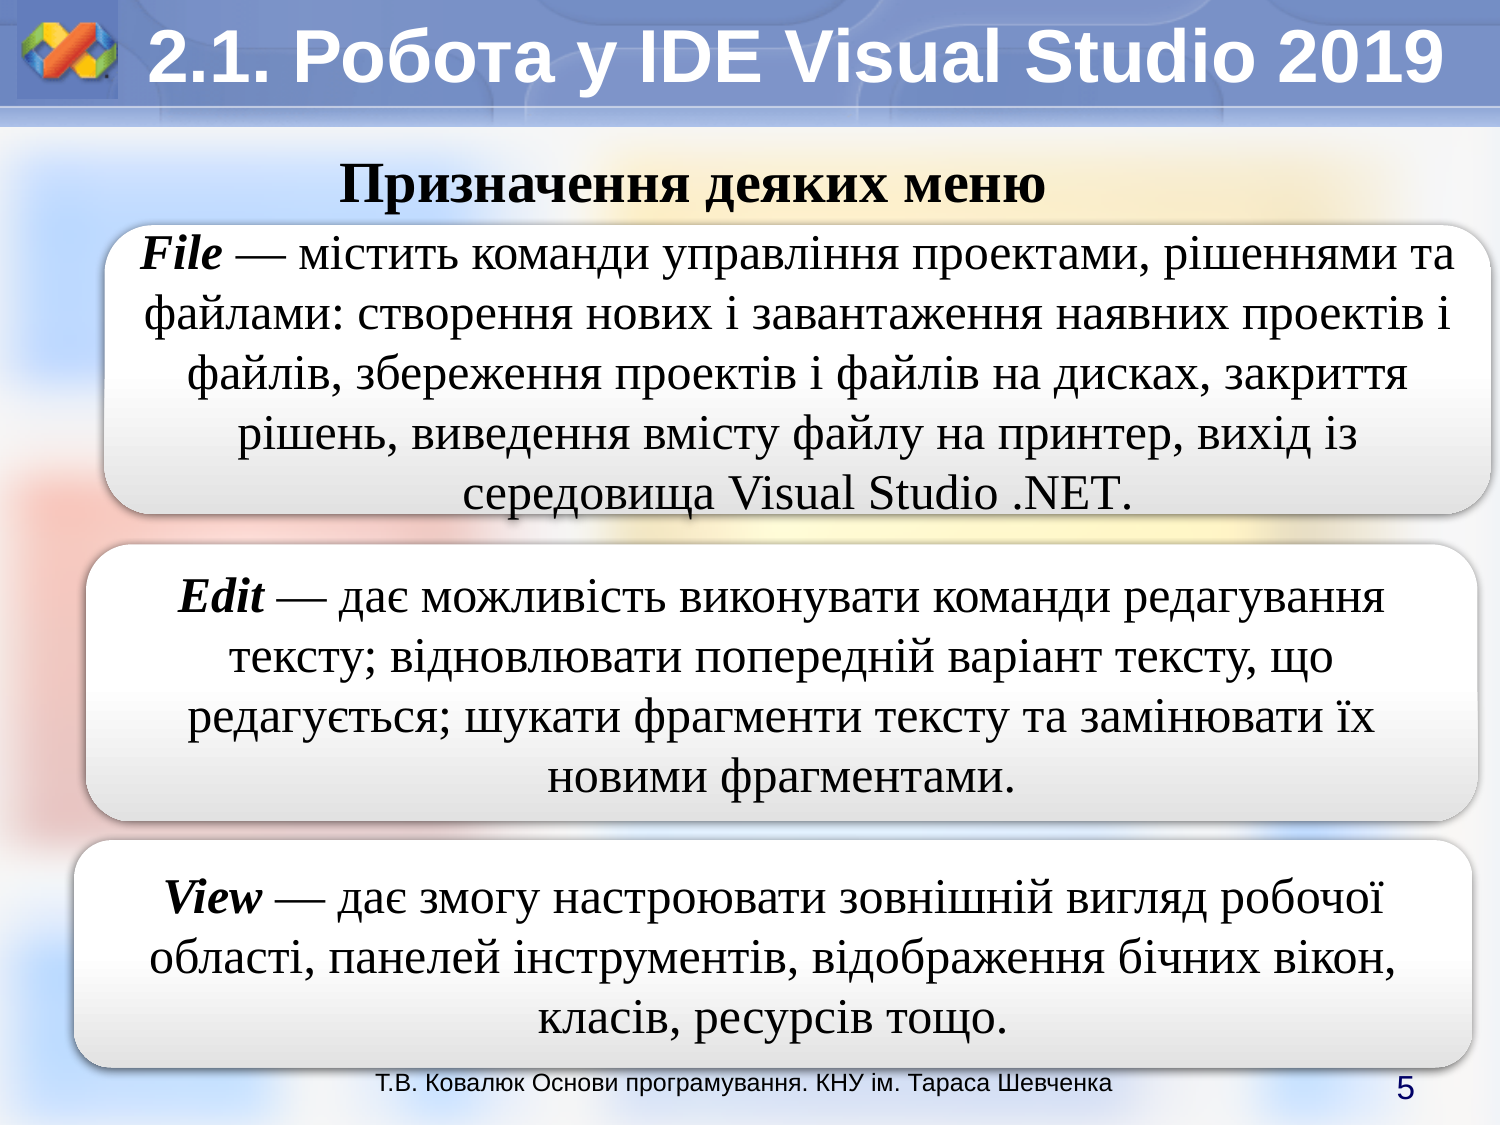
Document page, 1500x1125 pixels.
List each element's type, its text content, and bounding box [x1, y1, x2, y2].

text_box Edit — дає можливість виконувати команди редагування тексту; відновлювати попередній варіант тексту, що редагується; шукати фрагменти тексту та замінювати їх новими фрагментами. [85, 544, 1478, 822]
picture [0, 0, 1500, 1125]
slide_number 5 [1381, 1058, 1471, 1104]
text_box Призначення деяких меню [324, 137, 1140, 244]
text_box 2.1. Робота у IDE Visual Studio 2019 [132, 0, 1461, 105]
text_box File — містить команди управління проектами, рішеннями та файлами: створення нових і завантаження наявних проектів і файлів, збереження проектів і файлів на дисках, закриття рішень, виведення вмісту файлу на принтер, вихід із середовища Visual Studio .NET. [104, 225, 1492, 514]
text_box View — дає змогу настроювати зовнішній вигляд робочої області, пане­лей інструментів, відображення бічних вікон, класів, ресурсів тощо. [73, 840, 1473, 1068]
